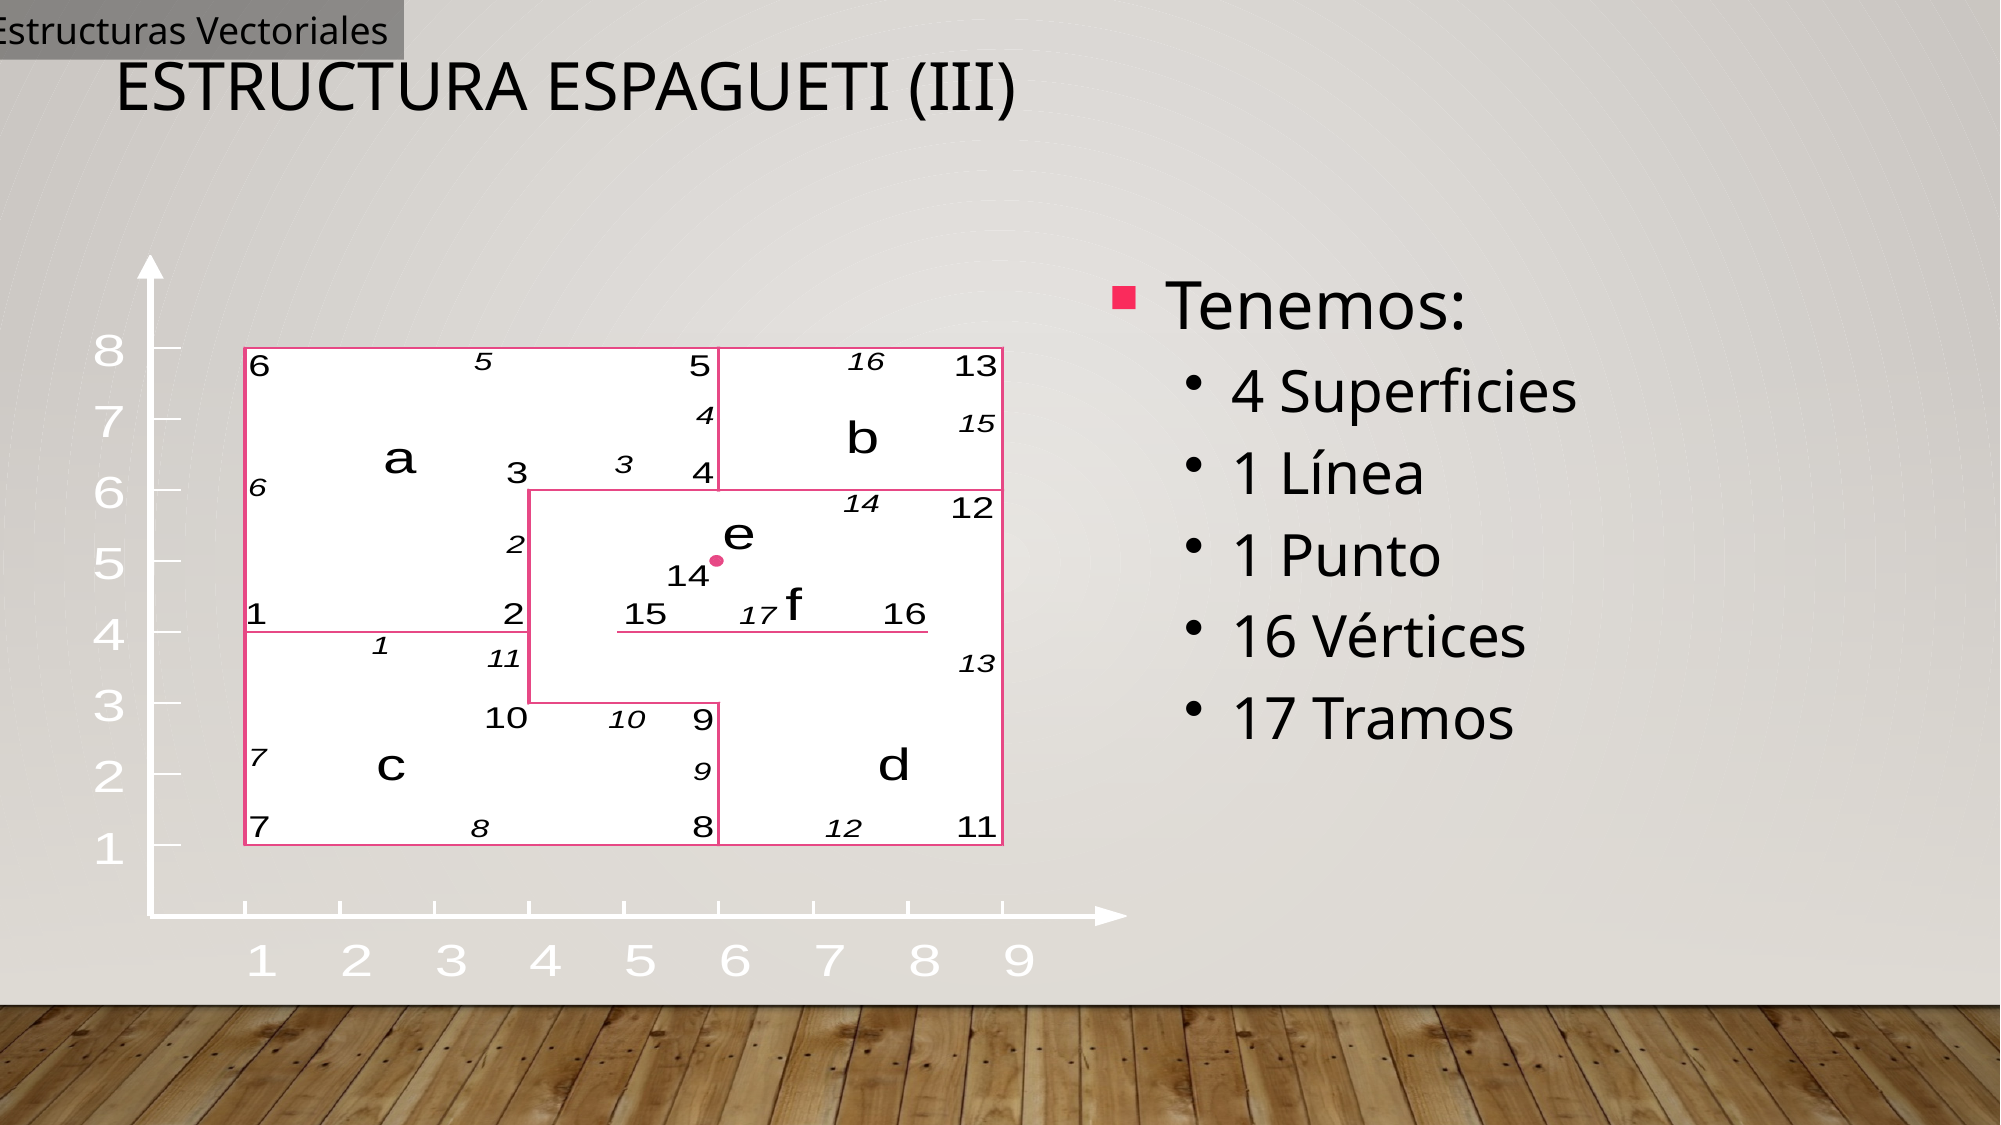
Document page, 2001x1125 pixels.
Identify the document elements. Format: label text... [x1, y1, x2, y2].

text_box Tenemos: 4 Superficies 1 Línea 1 Punto 16 Vértices 17 Tramos [1127, 255, 2000, 875]
picture [0, 1005, 2000, 1125]
picture [240, 345, 1002, 847]
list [244, 343, 1000, 846]
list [86, 255, 1127, 986]
text_box Estructuras Vectoriales [0, 0, 404, 60]
title Estructura Espagueti (III) [99, 45, 1900, 233]
